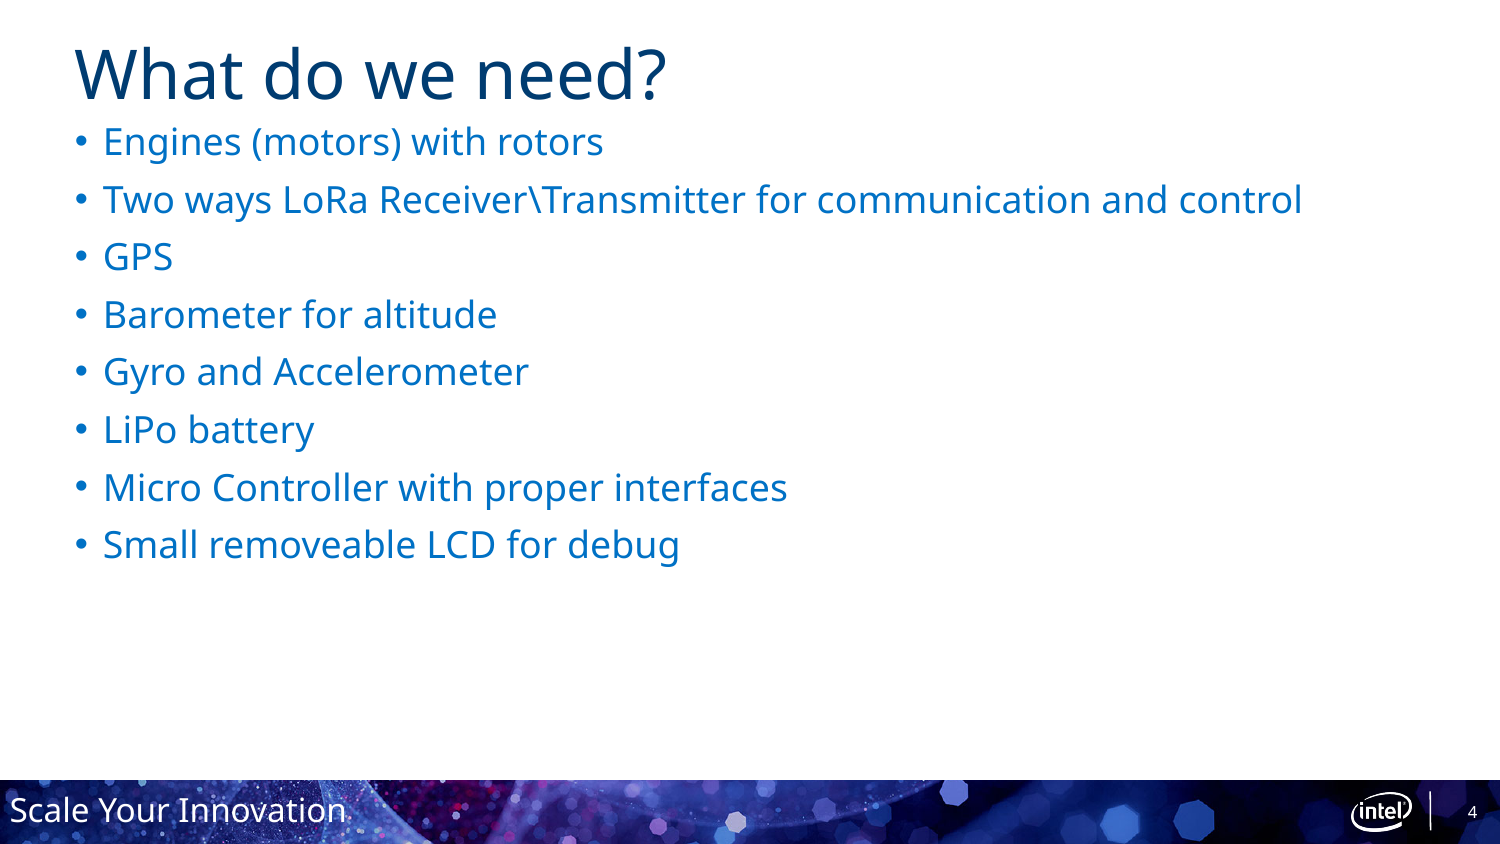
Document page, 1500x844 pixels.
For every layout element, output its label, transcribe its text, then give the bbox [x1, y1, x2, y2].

picture [0, 780, 1500, 844]
slide_number 4 [1127, 791, 1478, 837]
list Engines (motors) with rotors Two ways LoRa Receiver\Transmitter for communication and control GPS Barometer for altitude Gyro and Accelerometer LiPo battery Micro Controller with proper interfaces Small removeable LCD for debug [74, 118, 1425, 772]
title What do we need? [74, 50, 1425, 114]
